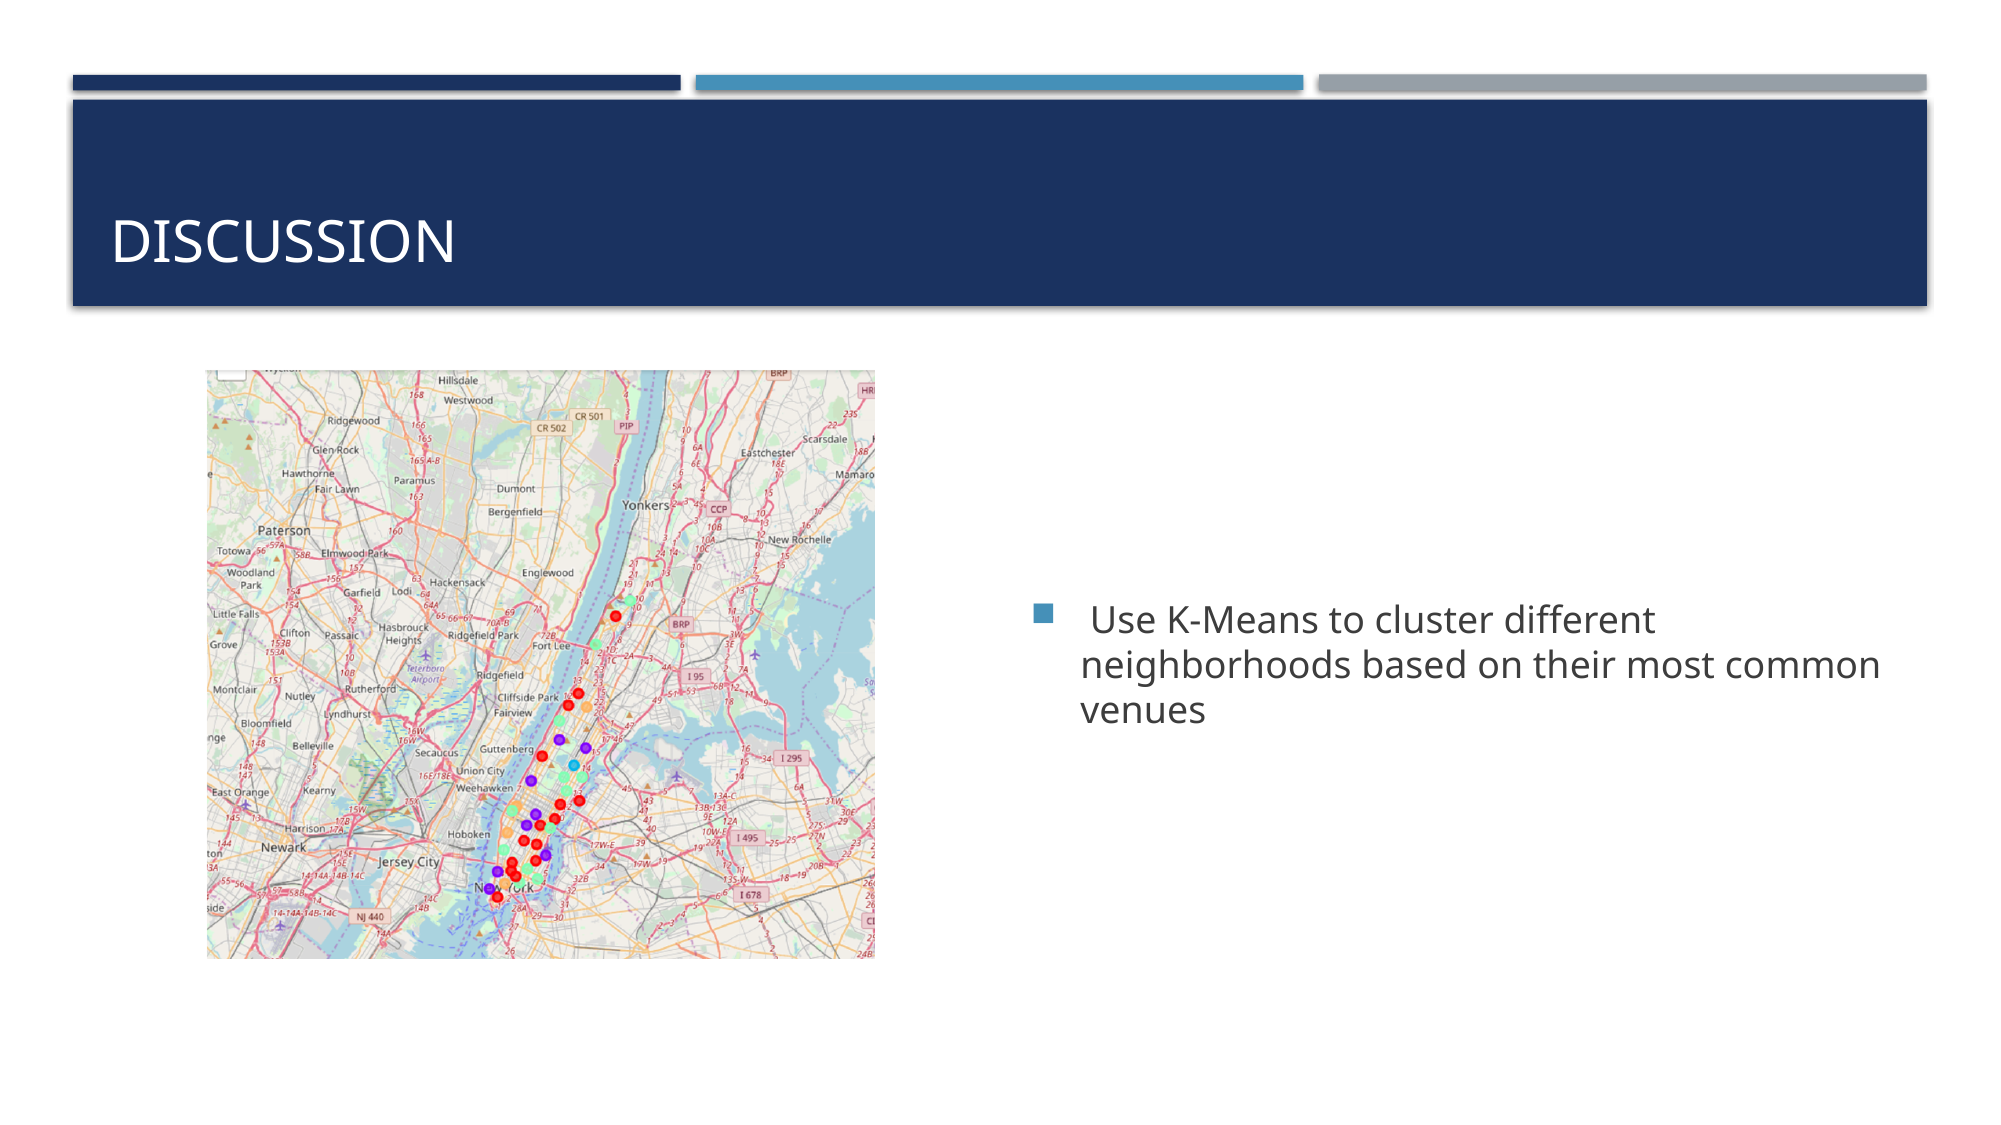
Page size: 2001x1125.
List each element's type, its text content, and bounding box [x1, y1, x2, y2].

title Discussion [95, 119, 1905, 282]
list Use K-Means to cluster different neighborhoods based on their most common venues [1015, 365, 1905, 962]
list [204, 367, 876, 960]
